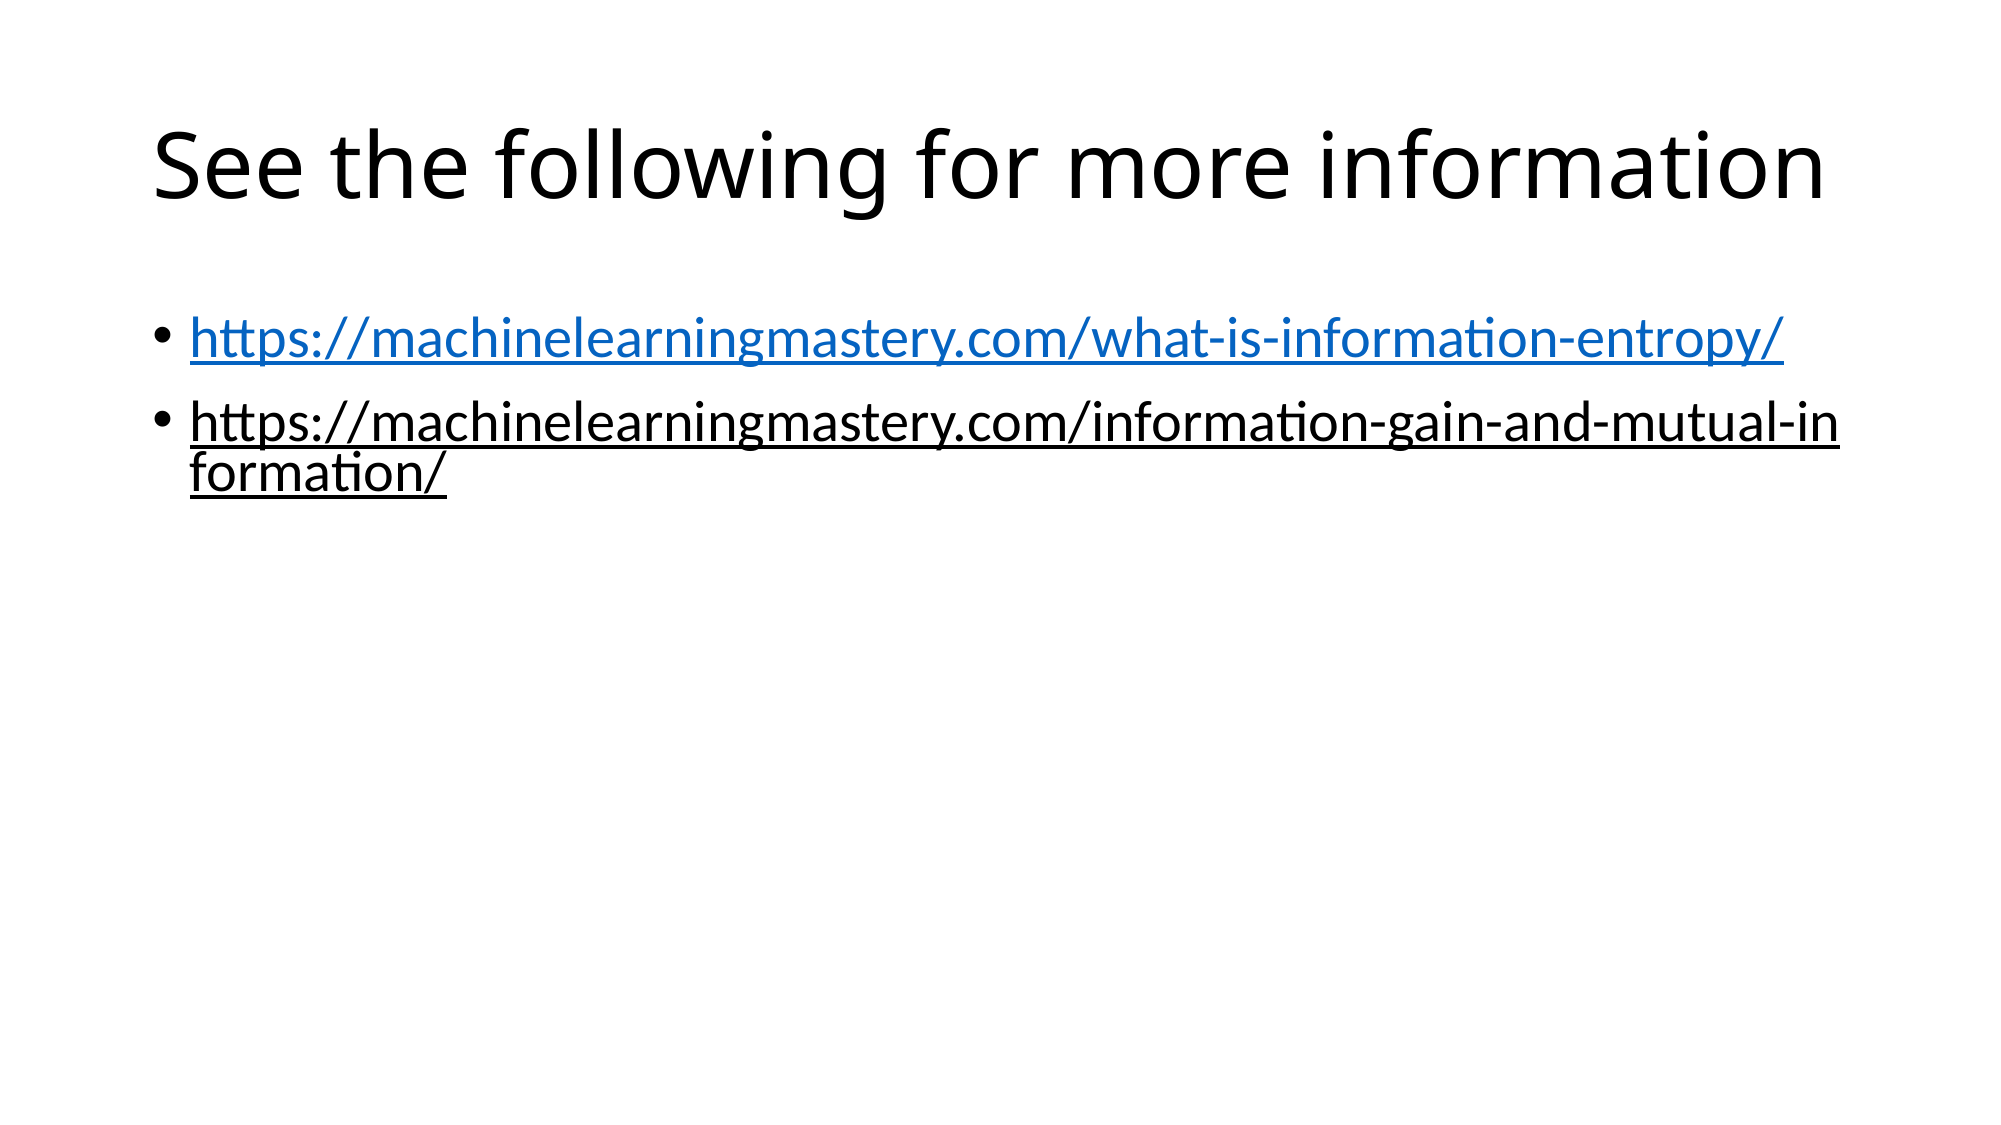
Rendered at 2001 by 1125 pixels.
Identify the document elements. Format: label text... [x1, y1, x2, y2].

list https://machinelearningmastery.com/what-is-information-entropy/ https://machinelearningmastery.com/information-gain-and-mutual-information/ [137, 299, 1863, 1014]
title See the following for more information [137, 59, 1863, 278]
